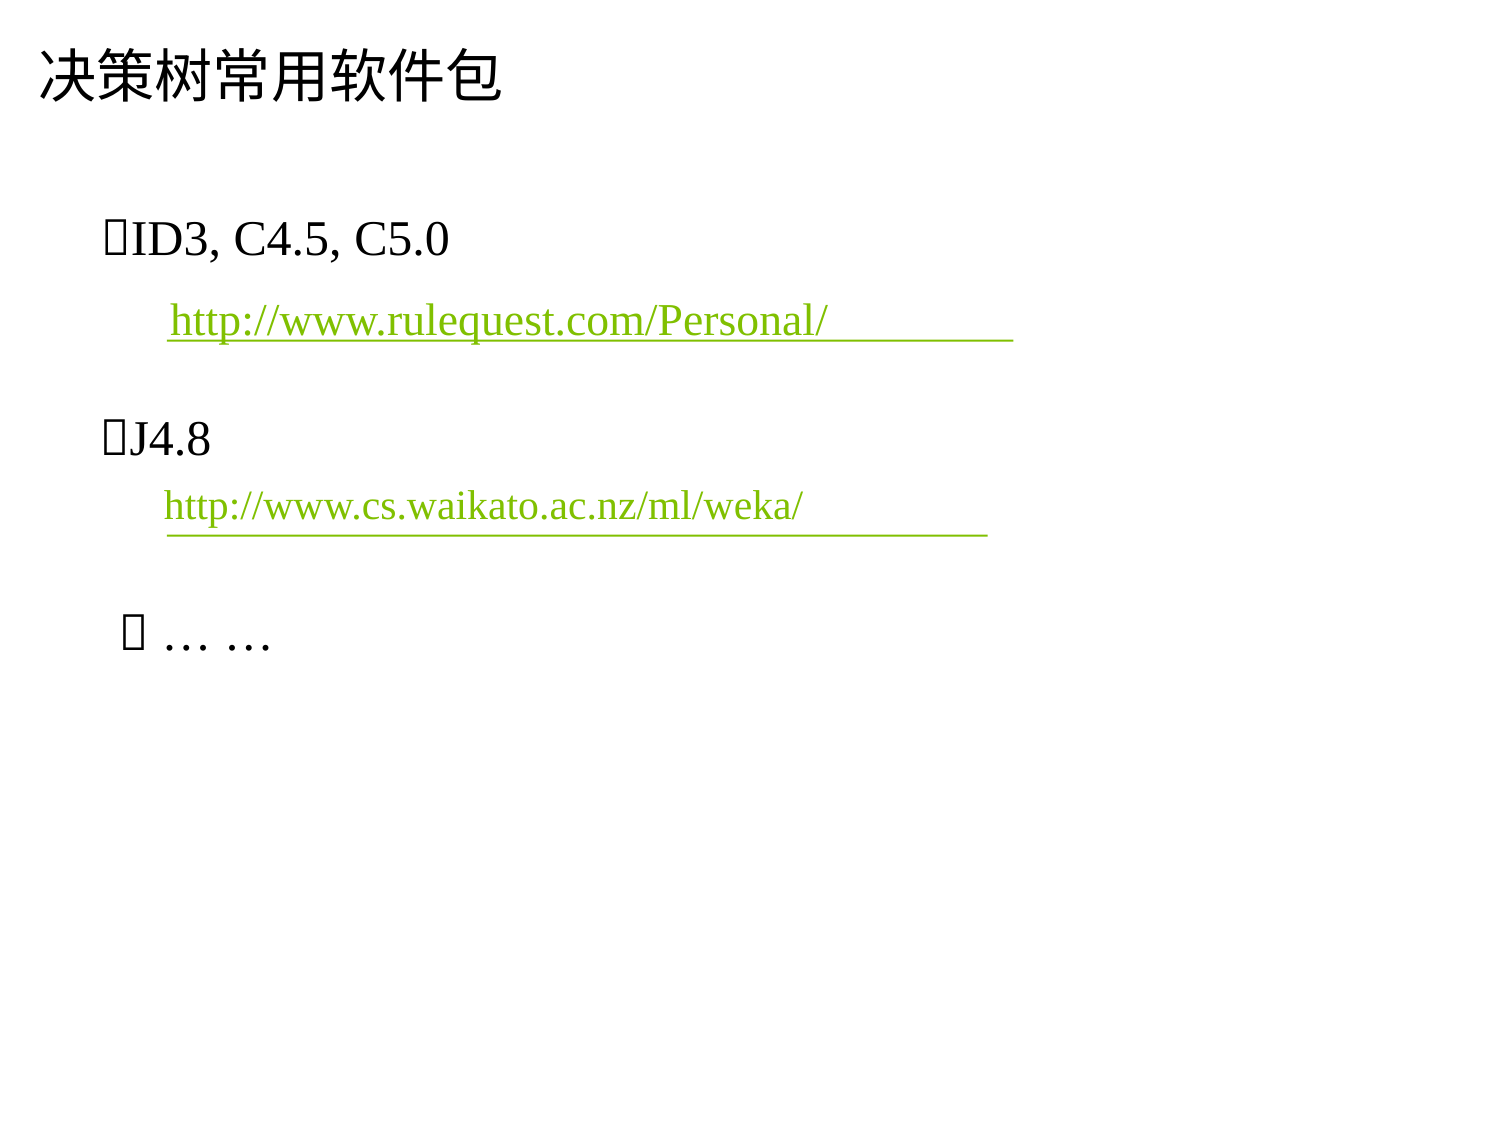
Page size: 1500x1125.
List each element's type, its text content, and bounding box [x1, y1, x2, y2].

text_box ID3, C4.5, C5.0 [100, 204, 451, 266]
text_box 决策树常用软件包 [38, 52, 505, 109]
text_box http://www.rulequest.com/Personal/ [170, 289, 829, 345]
text_box  … … [118, 599, 275, 661]
text_box http://www.cs.waikato.ac.nz/ml/weka/ [164, 477, 804, 529]
text_box [829, 337, 1016, 344]
text_box [165, 533, 990, 539]
text_box J4.8 [99, 404, 212, 466]
